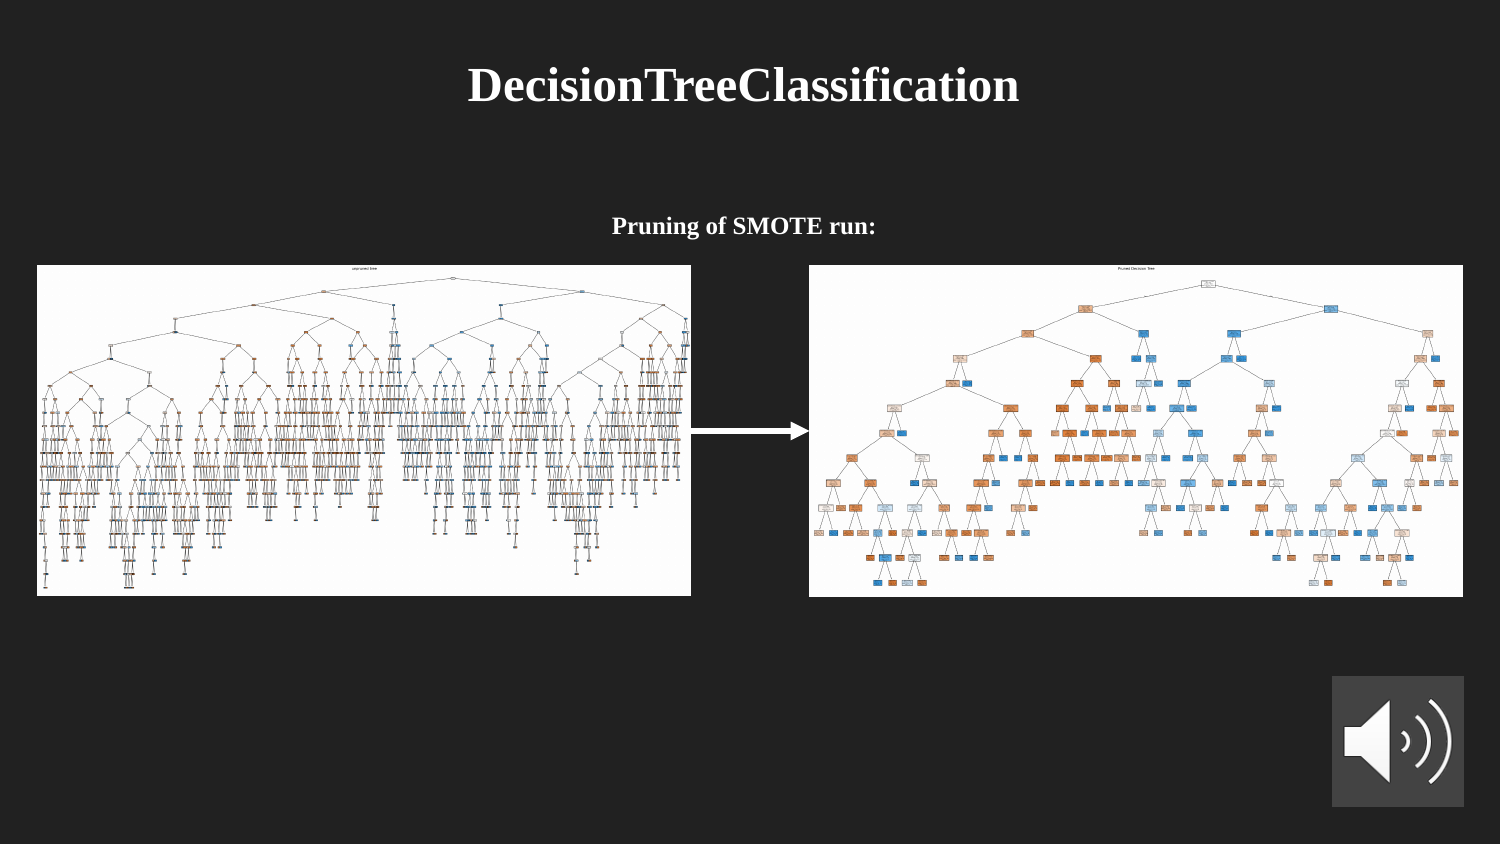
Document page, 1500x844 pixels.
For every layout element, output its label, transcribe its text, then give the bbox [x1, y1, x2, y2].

text_box Pruning of SMOTE run: [596, 194, 904, 255]
text_box DecisionTreeClassification [452, 37, 1048, 126]
picture [1330, 674, 1465, 809]
picture [809, 265, 1463, 597]
picture [37, 265, 691, 597]
